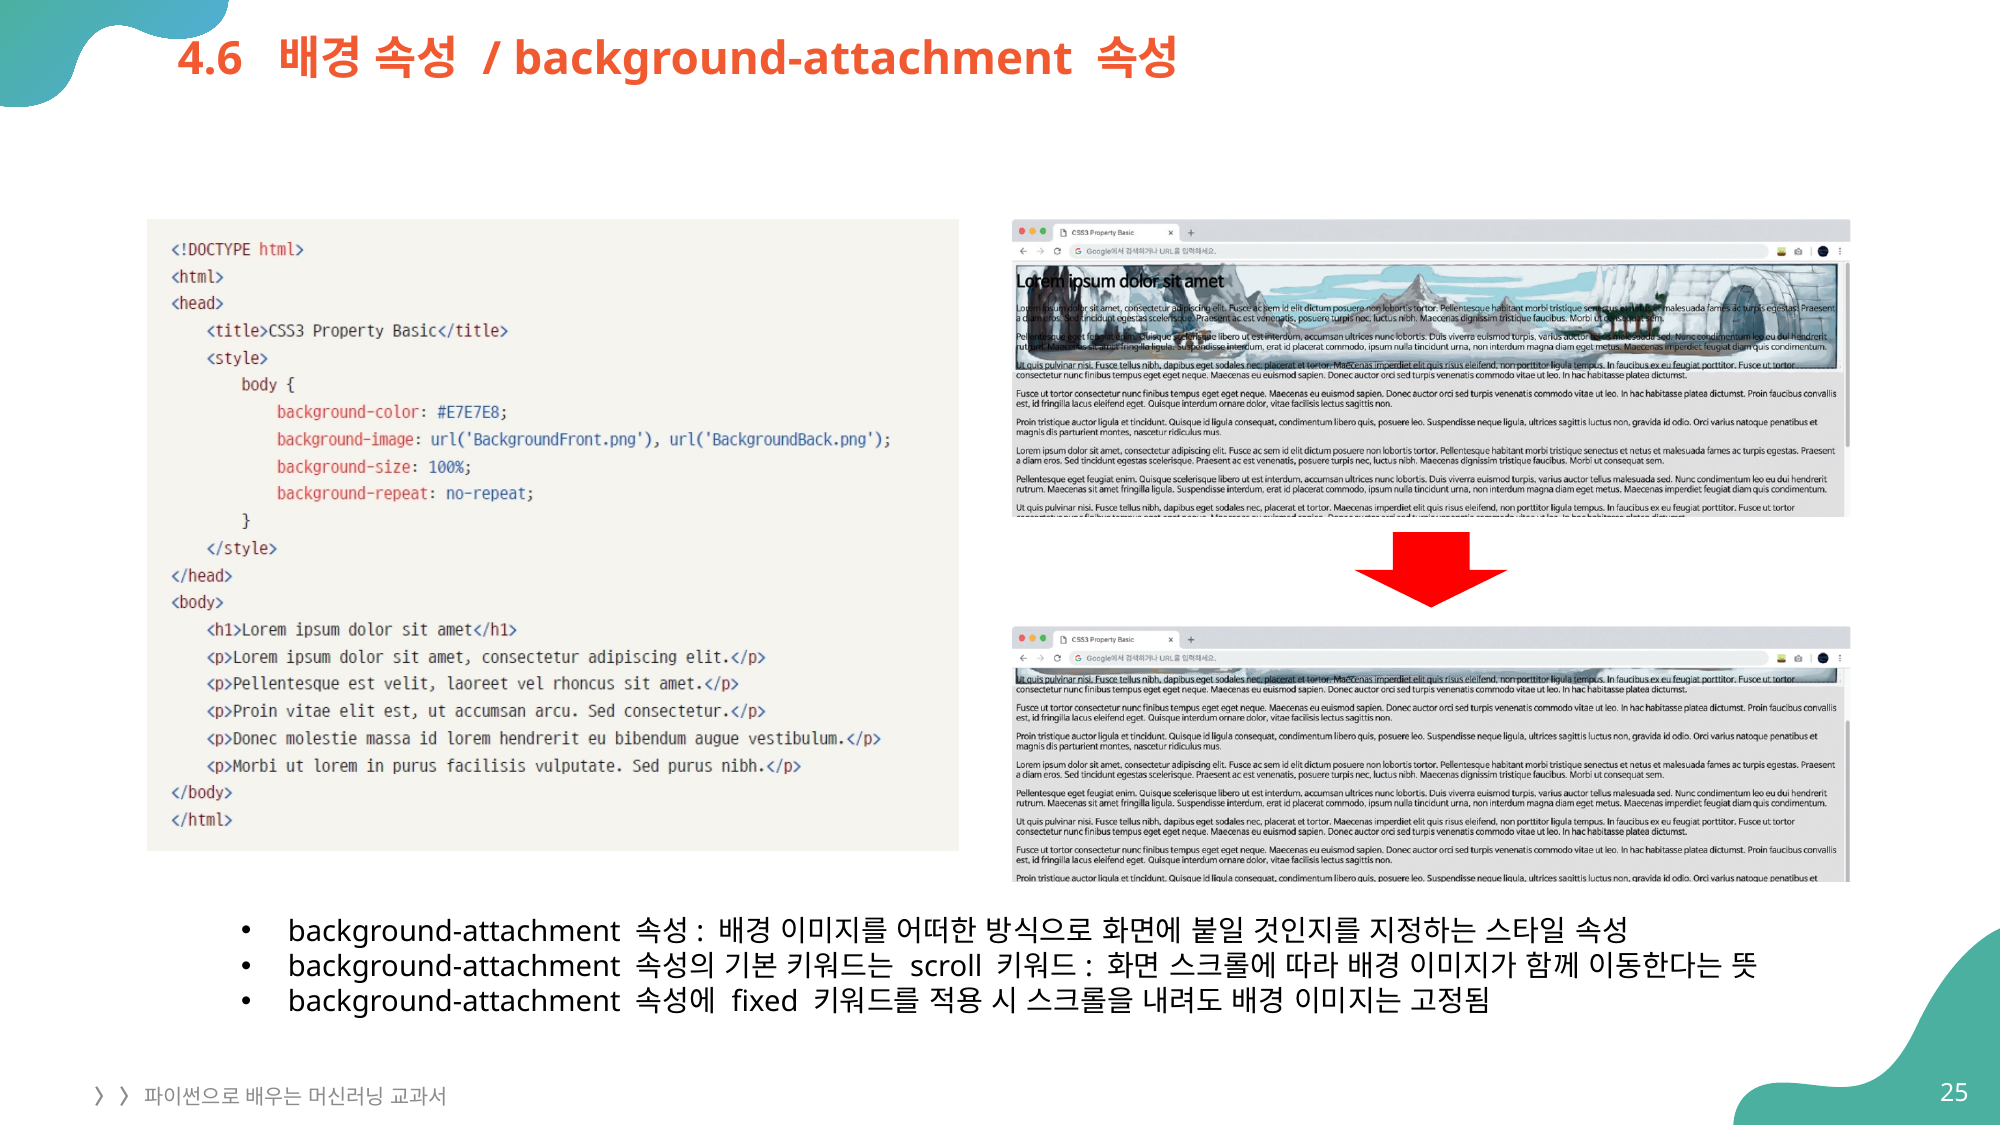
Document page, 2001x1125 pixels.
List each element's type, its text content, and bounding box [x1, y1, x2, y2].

picture [1011, 626, 1851, 882]
picture [146, 219, 960, 851]
slide_number 25 [1917, 1063, 1984, 1124]
text_box background-attachment 속성: 배경 이미지를 어떠한 방식으로 화면에 붙일 것인지를 지정하는 스타일 속성 background-attachment 속성의 기본 키워드는 scroll 키워드: 화면 스크롤에 따라 배경 이미지가 함께 이동한다는 뜻 background-attachment 속성에 fixed 키워드를 적용 시 스크롤을 내려도 배경 이미지는 고정됨 [226, 905, 1774, 1025]
text_box [1353, 531, 1509, 609]
picture [1011, 219, 1851, 517]
title 4.6 배경 속성 / background-attachment 속성 [162, 27, 2000, 93]
footer 〉 〉 파이썬으로 배우는 머신러닝 교과서 [79, 1078, 755, 1114]
